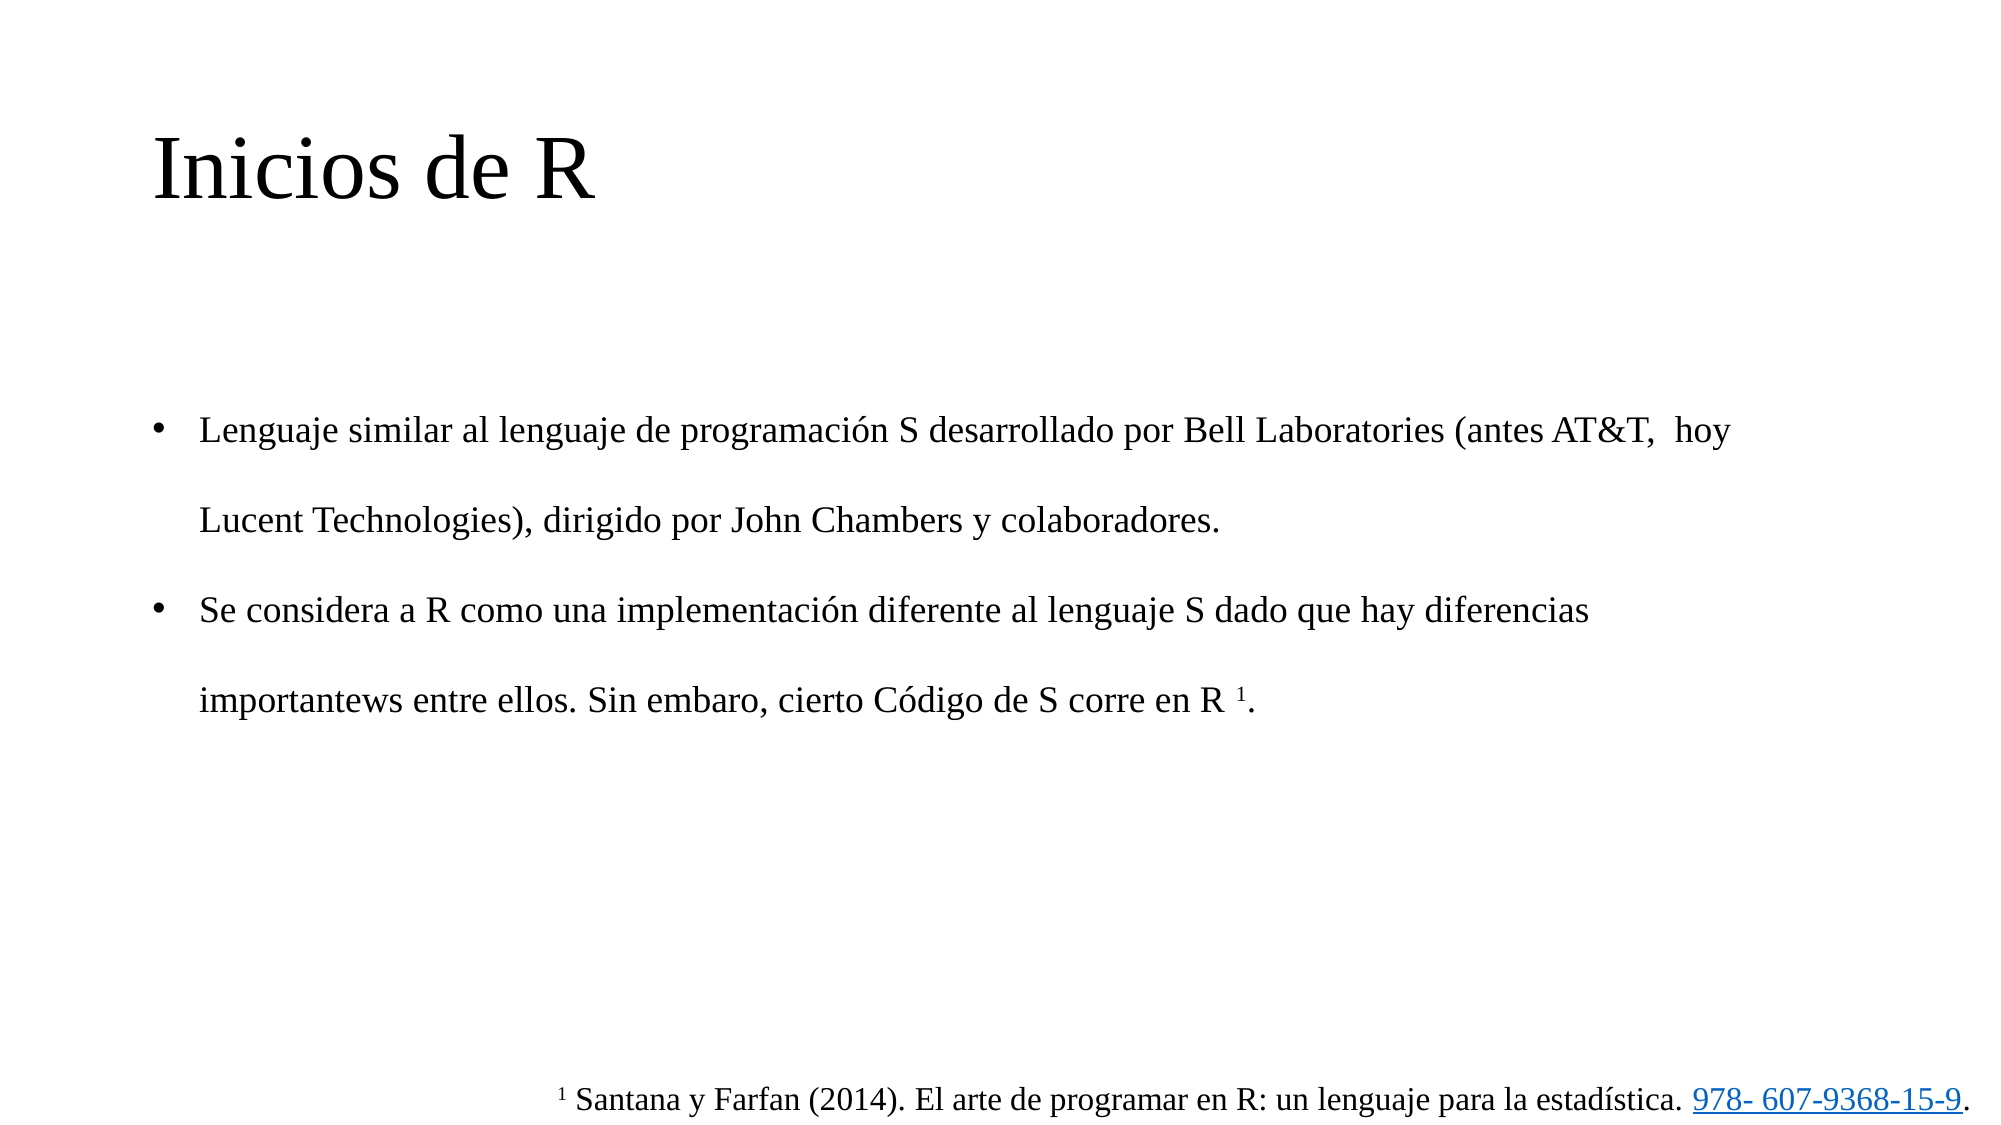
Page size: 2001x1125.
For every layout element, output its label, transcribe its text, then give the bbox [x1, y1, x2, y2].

title Inicios de R [137, 59, 1863, 278]
text_box Lenguaje similar al lenguaje de programación S desarrollado por Bell Laboratories (antes AT&T, hoy Lucent Technologies), dirigido por John Chambers y colaboradores. Se considera a R como una implementación diferente al lenguaje S dado que hay diferencias importantews entre ellos. Sin embaro, cierto Código de S corre en R 1. [137, 352, 1817, 728]
text_box 1 Santana y Farfan (2014). El arte de programar en R: un lenguaje para la estadística. 978- 607-9368-15-9. [542, 1069, 2000, 1125]
